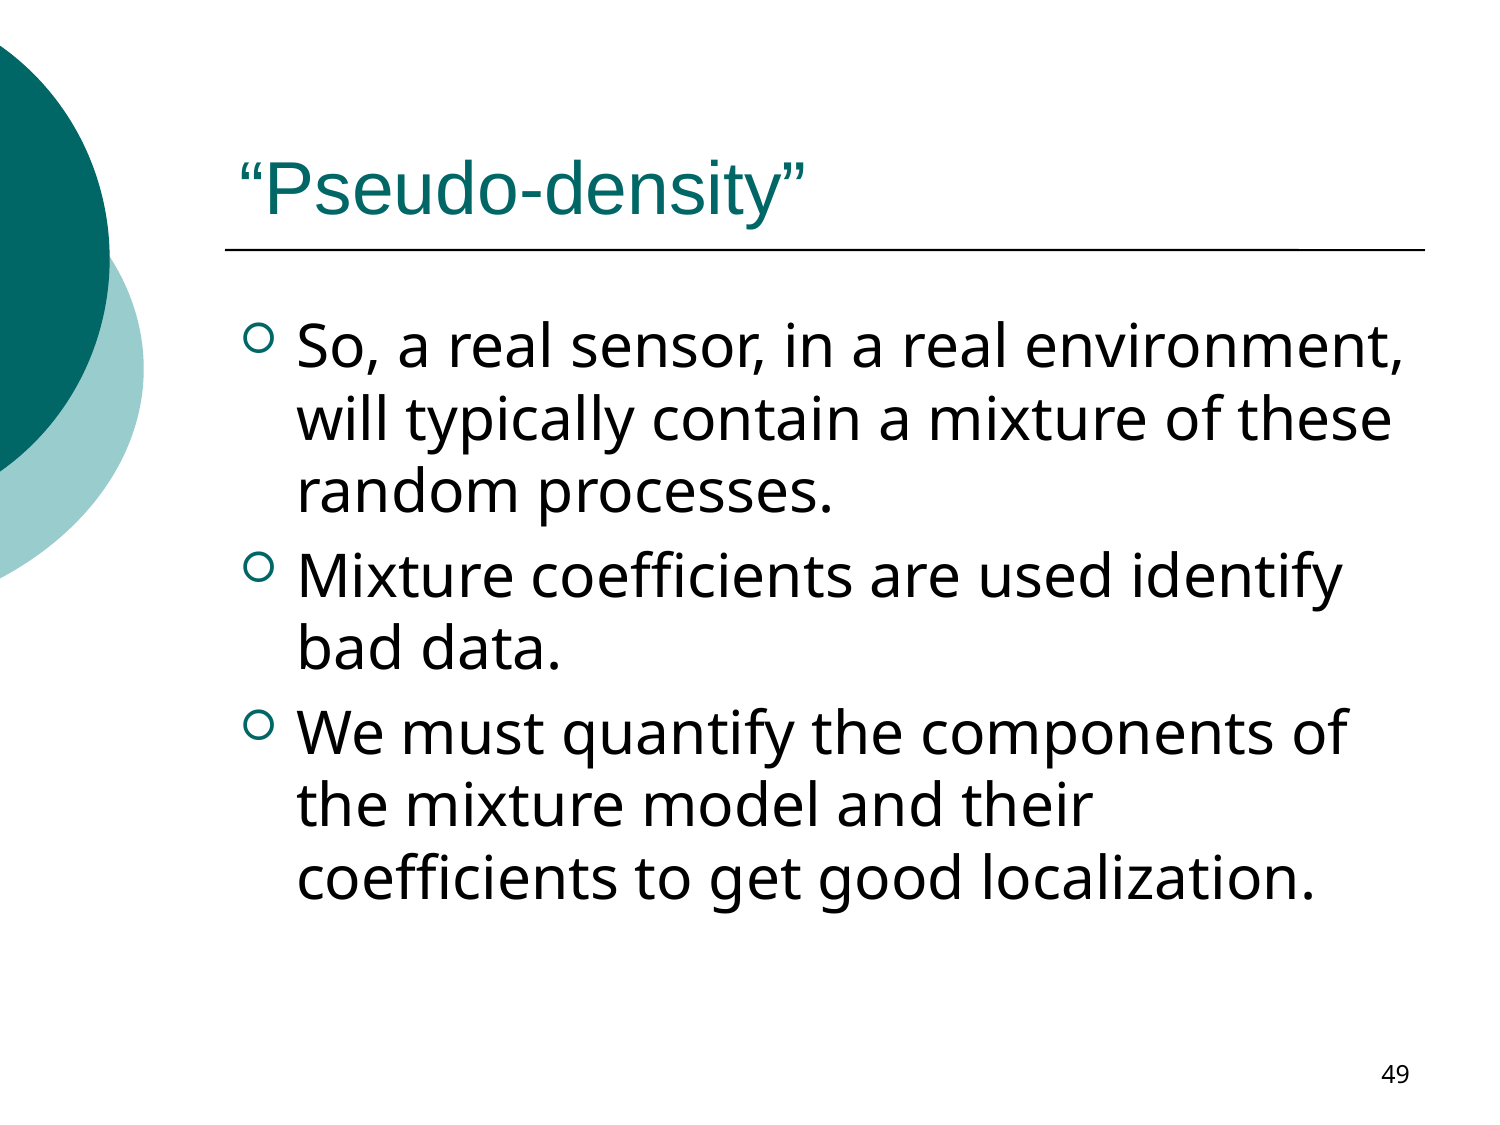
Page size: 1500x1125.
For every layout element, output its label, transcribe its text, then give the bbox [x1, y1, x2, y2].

list So, a real sensor, in a real environment, will typically contain a mixture of these random processes. Mixture coefficients are used identify bad data. We must quantify the components of the mixture model and their coefficients to get good localization. [224, 299, 1425, 975]
slide_number 49 [1074, 1024, 1426, 1101]
title “Pseudo-density” [224, 49, 1425, 238]
